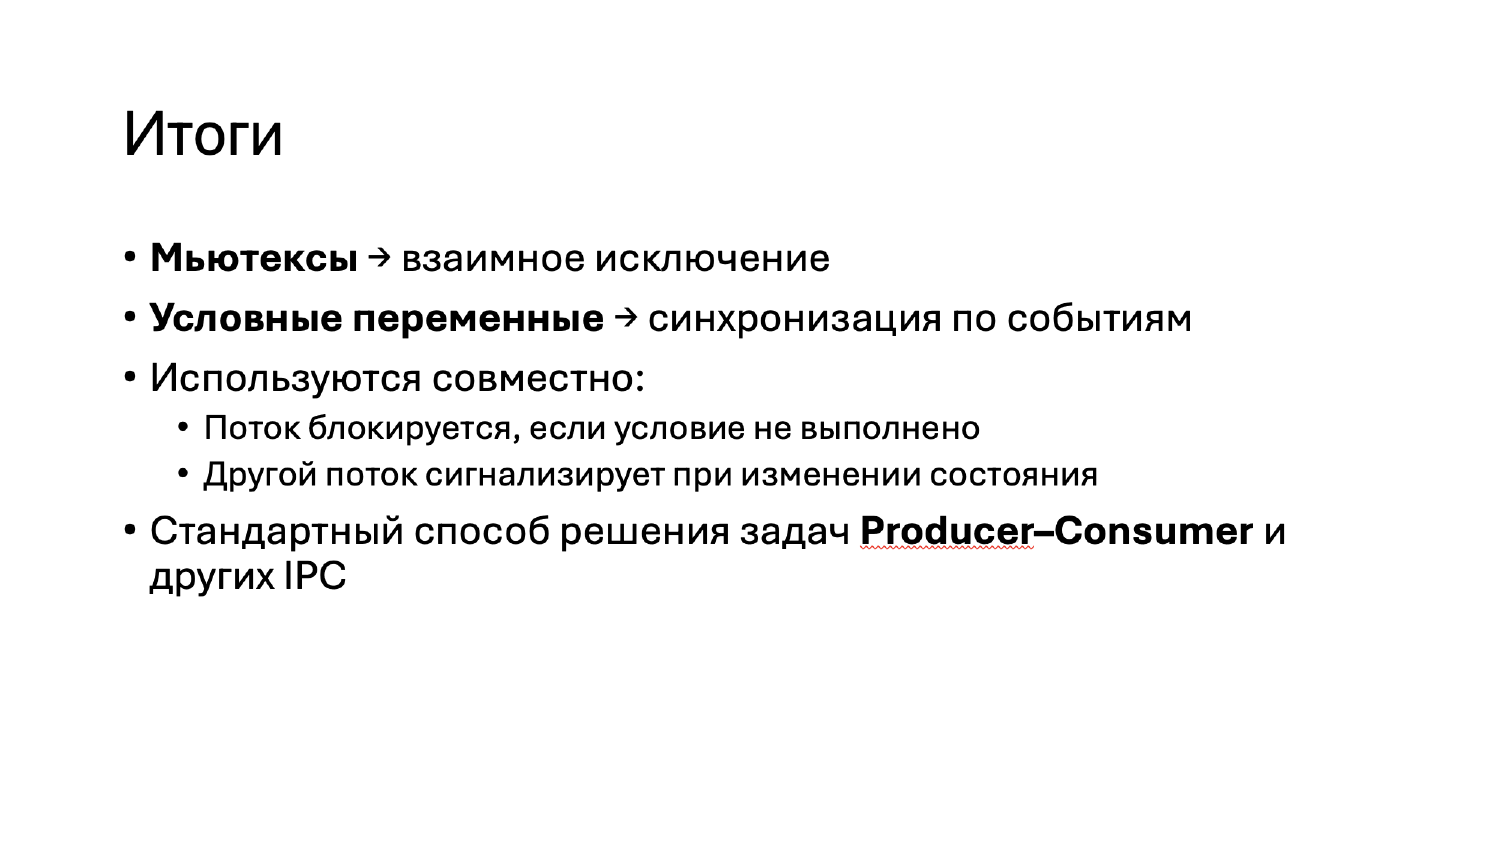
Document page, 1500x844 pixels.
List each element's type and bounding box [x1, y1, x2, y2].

picture [24, 24, 1435, 819]
